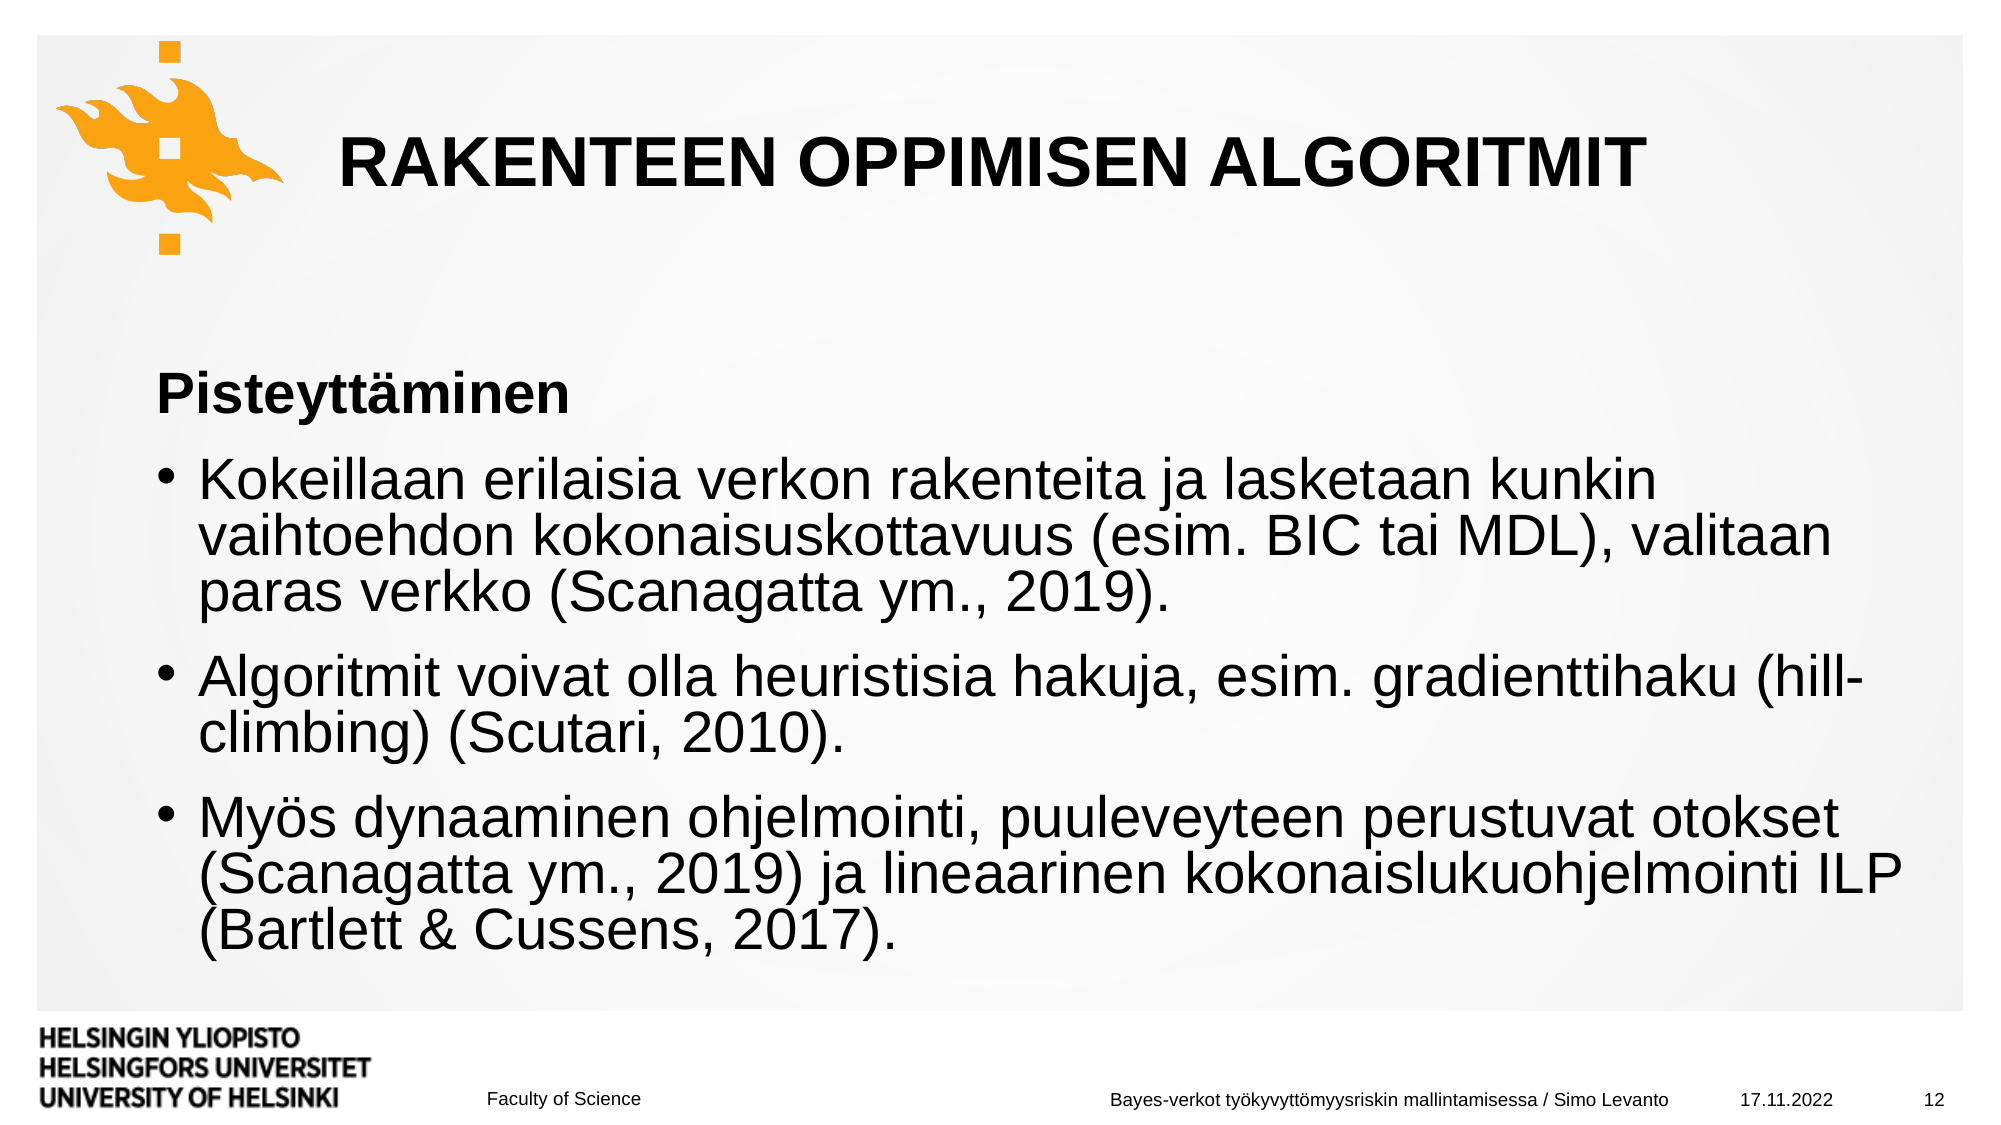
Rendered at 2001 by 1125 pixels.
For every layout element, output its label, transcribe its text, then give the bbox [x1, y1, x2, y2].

picture [34, 20, 1963, 1011]
footer Bayes-verkot työkyvyttömyysriskin mallintamisessa / Simo Levanto [1110, 1015, 1725, 1110]
slide_number 12 [1833, 1015, 1945, 1110]
picture [34, 1023, 377, 1113]
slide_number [1725, 1015, 1833, 1110]
title Rakenteen oppimisen algoritmit [338, 131, 1934, 291]
list Pisteyttäminen Kokeillaan erilaisia verkon rakenteita ja lasketaan kunkin vaihtoehdon kokonaisuskottavuus (esim. BIC tai MDL), valitaan paras verkko (Scanagatta ym., 2019). Algoritmit voivat olla heuristisia hakuja, esim. gradienttihaku (hill-climbing) (Scutari, 2010). Myös dynaaminen ohjelmointi, puuleveyteen perustuvat otokset (Scanagatta ym., 2019) ja lineaarinen kokonaislukuohjelmointi ILP (Bartlett & Cussens, 2017). [126, 361, 1937, 1000]
